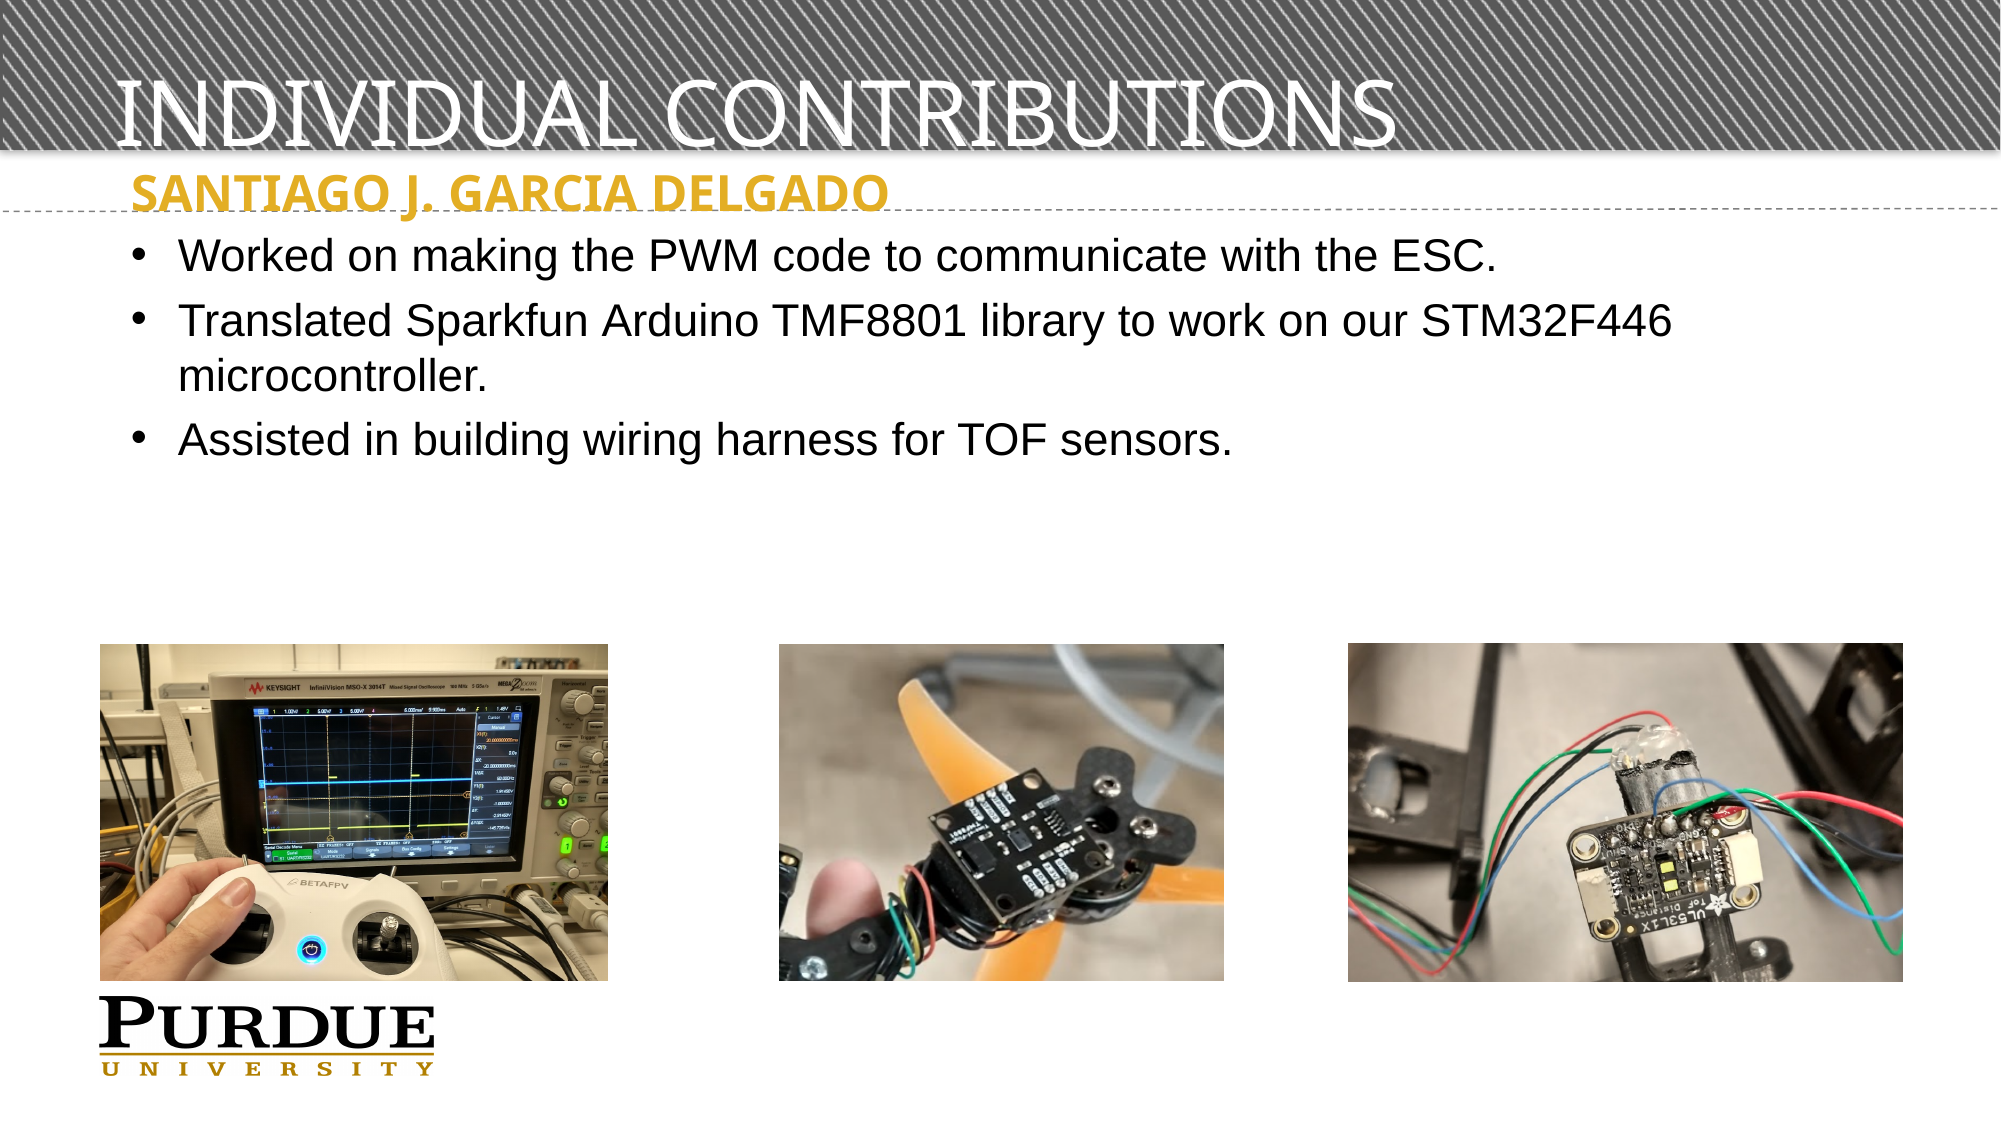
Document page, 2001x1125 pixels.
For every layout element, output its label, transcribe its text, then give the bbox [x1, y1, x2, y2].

picture [779, 644, 1224, 981]
picture [99, 996, 434, 1076]
list Santiago J. Garcia Delgado [115, 153, 1466, 227]
picture [100, 643, 609, 981]
list Worked on making the PWM code to communicate with the ESC. Translated Sparkfun Arduino TMF8801 library to work on our STM32F446 microcontroller. Assisted in building wiring harness for TOF sensors. [115, 218, 1946, 953]
title Individual contributions [99, 47, 1902, 170]
picture [1348, 643, 1904, 982]
